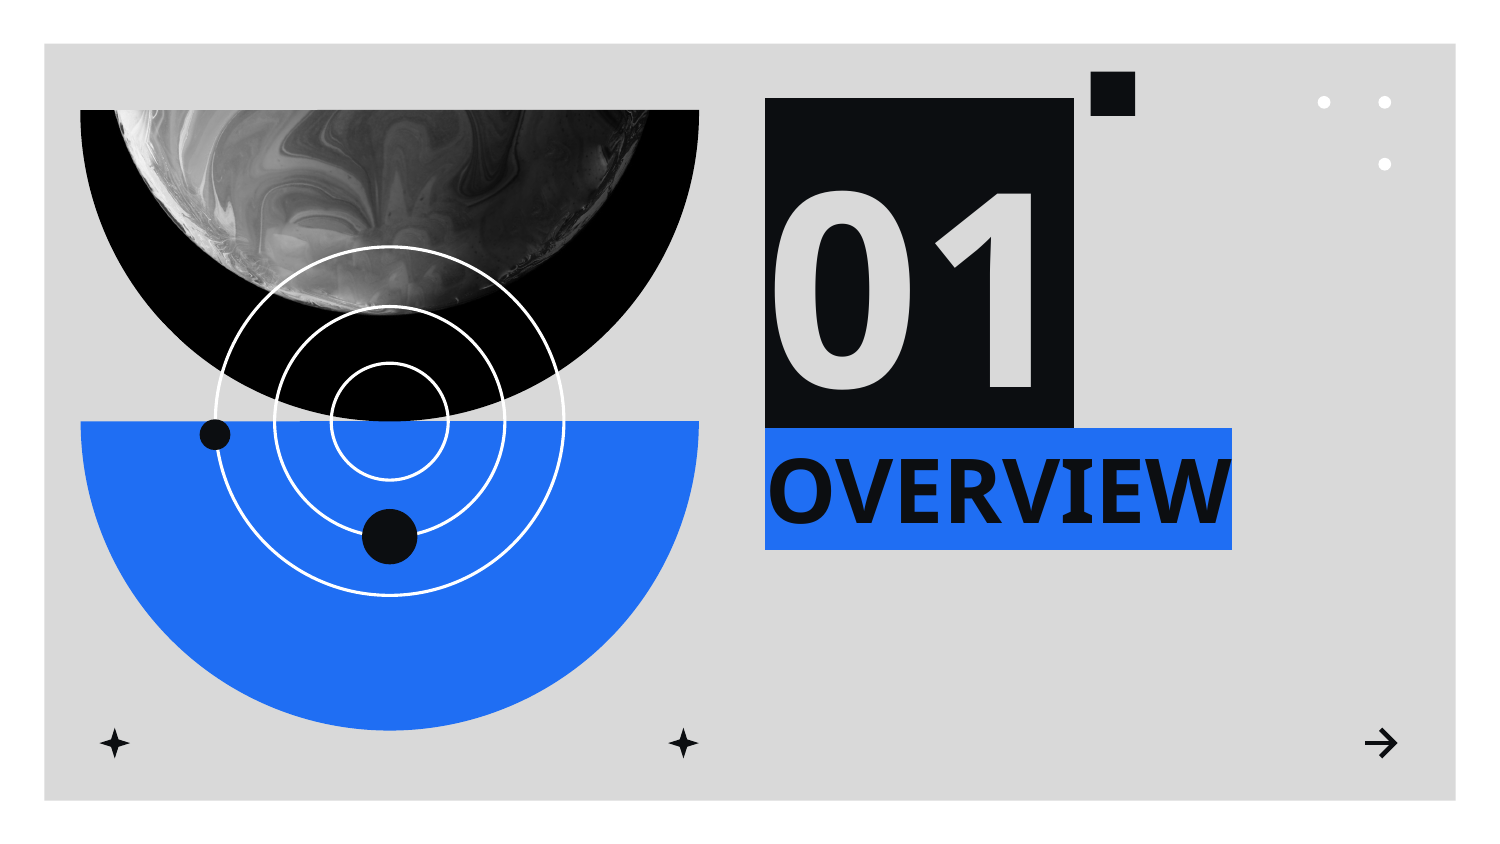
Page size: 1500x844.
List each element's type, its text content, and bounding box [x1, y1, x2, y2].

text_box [215, 246, 565, 596]
title 01 [750, 107, 1165, 419]
picture [80, 0, 700, 422]
text_box [199, 429, 210, 450]
text_box [80, 428, 699, 731]
text_box [1090, 71, 1136, 116]
title OVERVIEW [750, 419, 1420, 593]
